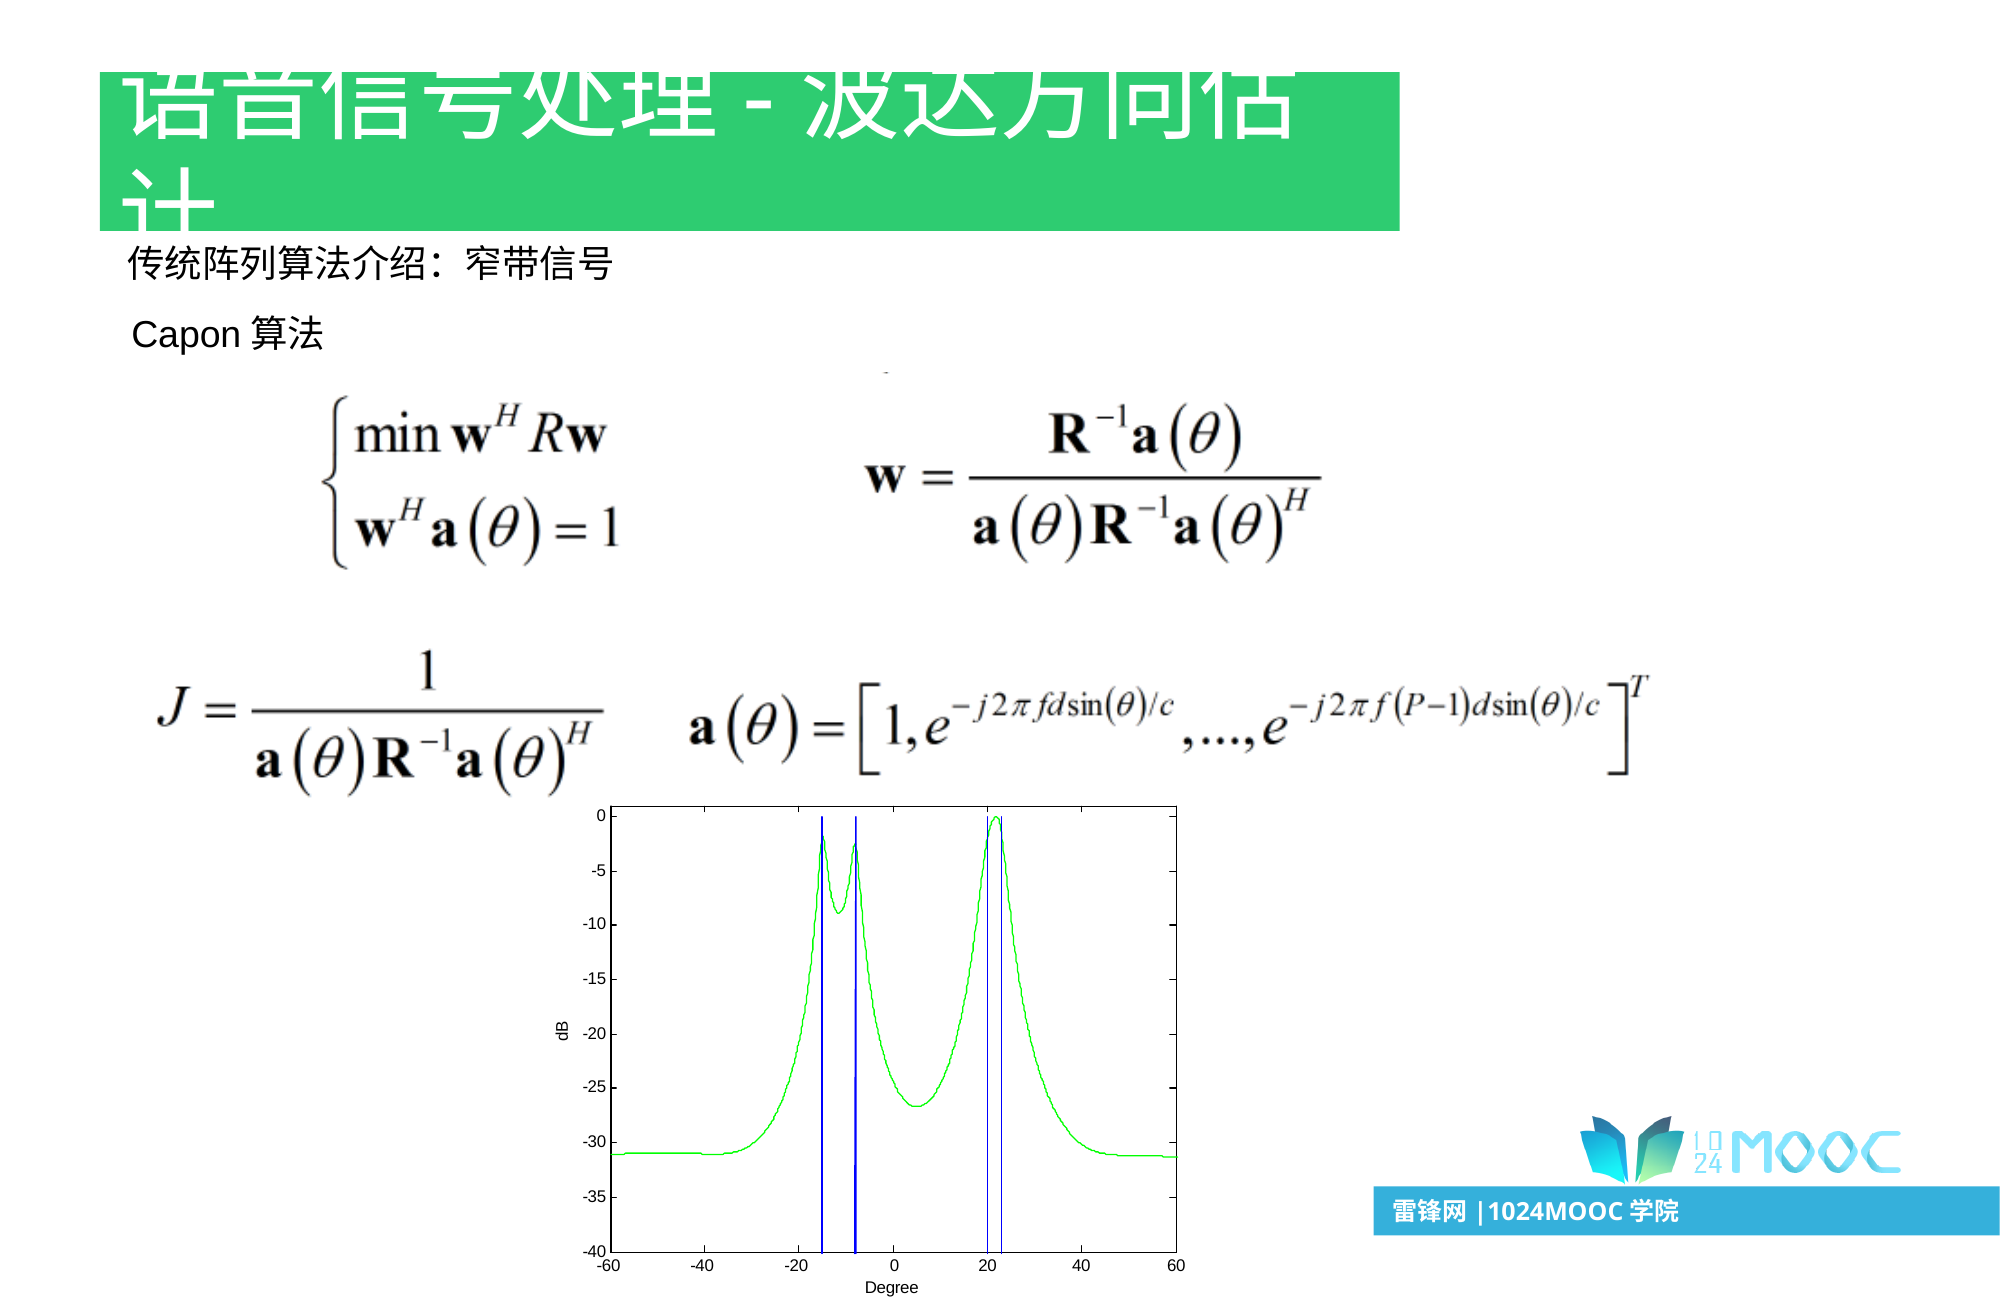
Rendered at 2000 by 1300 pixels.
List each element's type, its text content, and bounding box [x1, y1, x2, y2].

text_box 传统阵列算法介绍：窄带信号 [112, 232, 1656, 293]
picture [313, 376, 656, 580]
picture [859, 371, 1380, 579]
picture [1567, 1102, 1927, 1186]
text_box Capon算法 [116, 302, 679, 363]
title 语音信号处理-波达方向估计 [99, 72, 1400, 231]
picture [140, 639, 1656, 1300]
